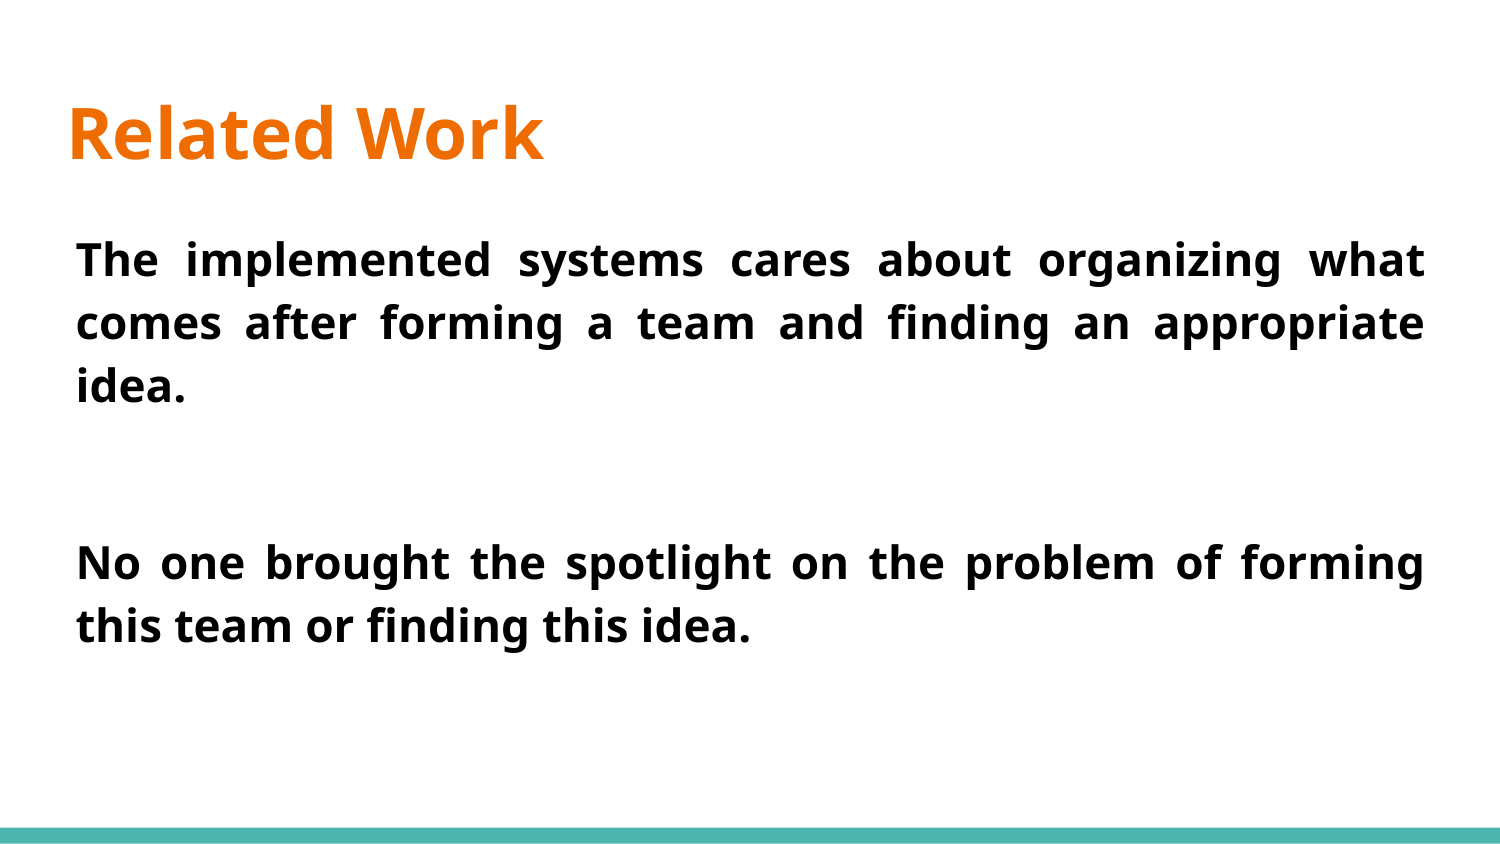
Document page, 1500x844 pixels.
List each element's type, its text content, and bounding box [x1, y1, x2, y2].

list The implemented systems cares about organizing what comes after forming a team and finding an appropriate idea. No one brought the spotlight on the problem of forming this team or finding this idea. [51, 207, 1449, 750]
title Related Work [51, 72, 1449, 189]
